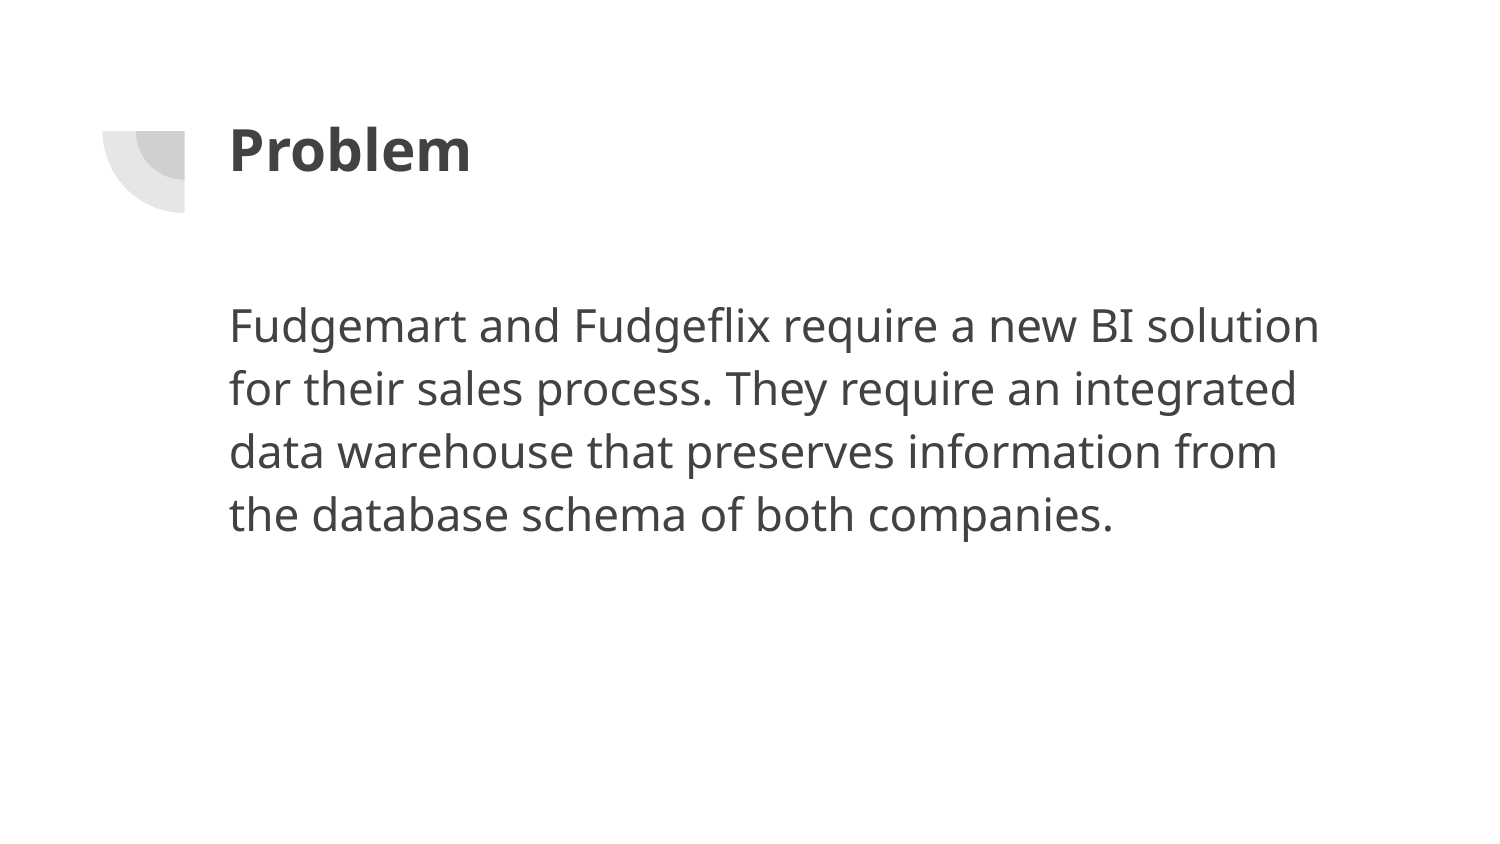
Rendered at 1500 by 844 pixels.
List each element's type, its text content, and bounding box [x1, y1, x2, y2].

title Problem [213, 98, 1368, 263]
list Fudgemart and Fudgeflix require a new BI solution for their sales process. They require an integrated data warehouse that preserves information from the database schema of both companies. [213, 273, 1368, 691]
